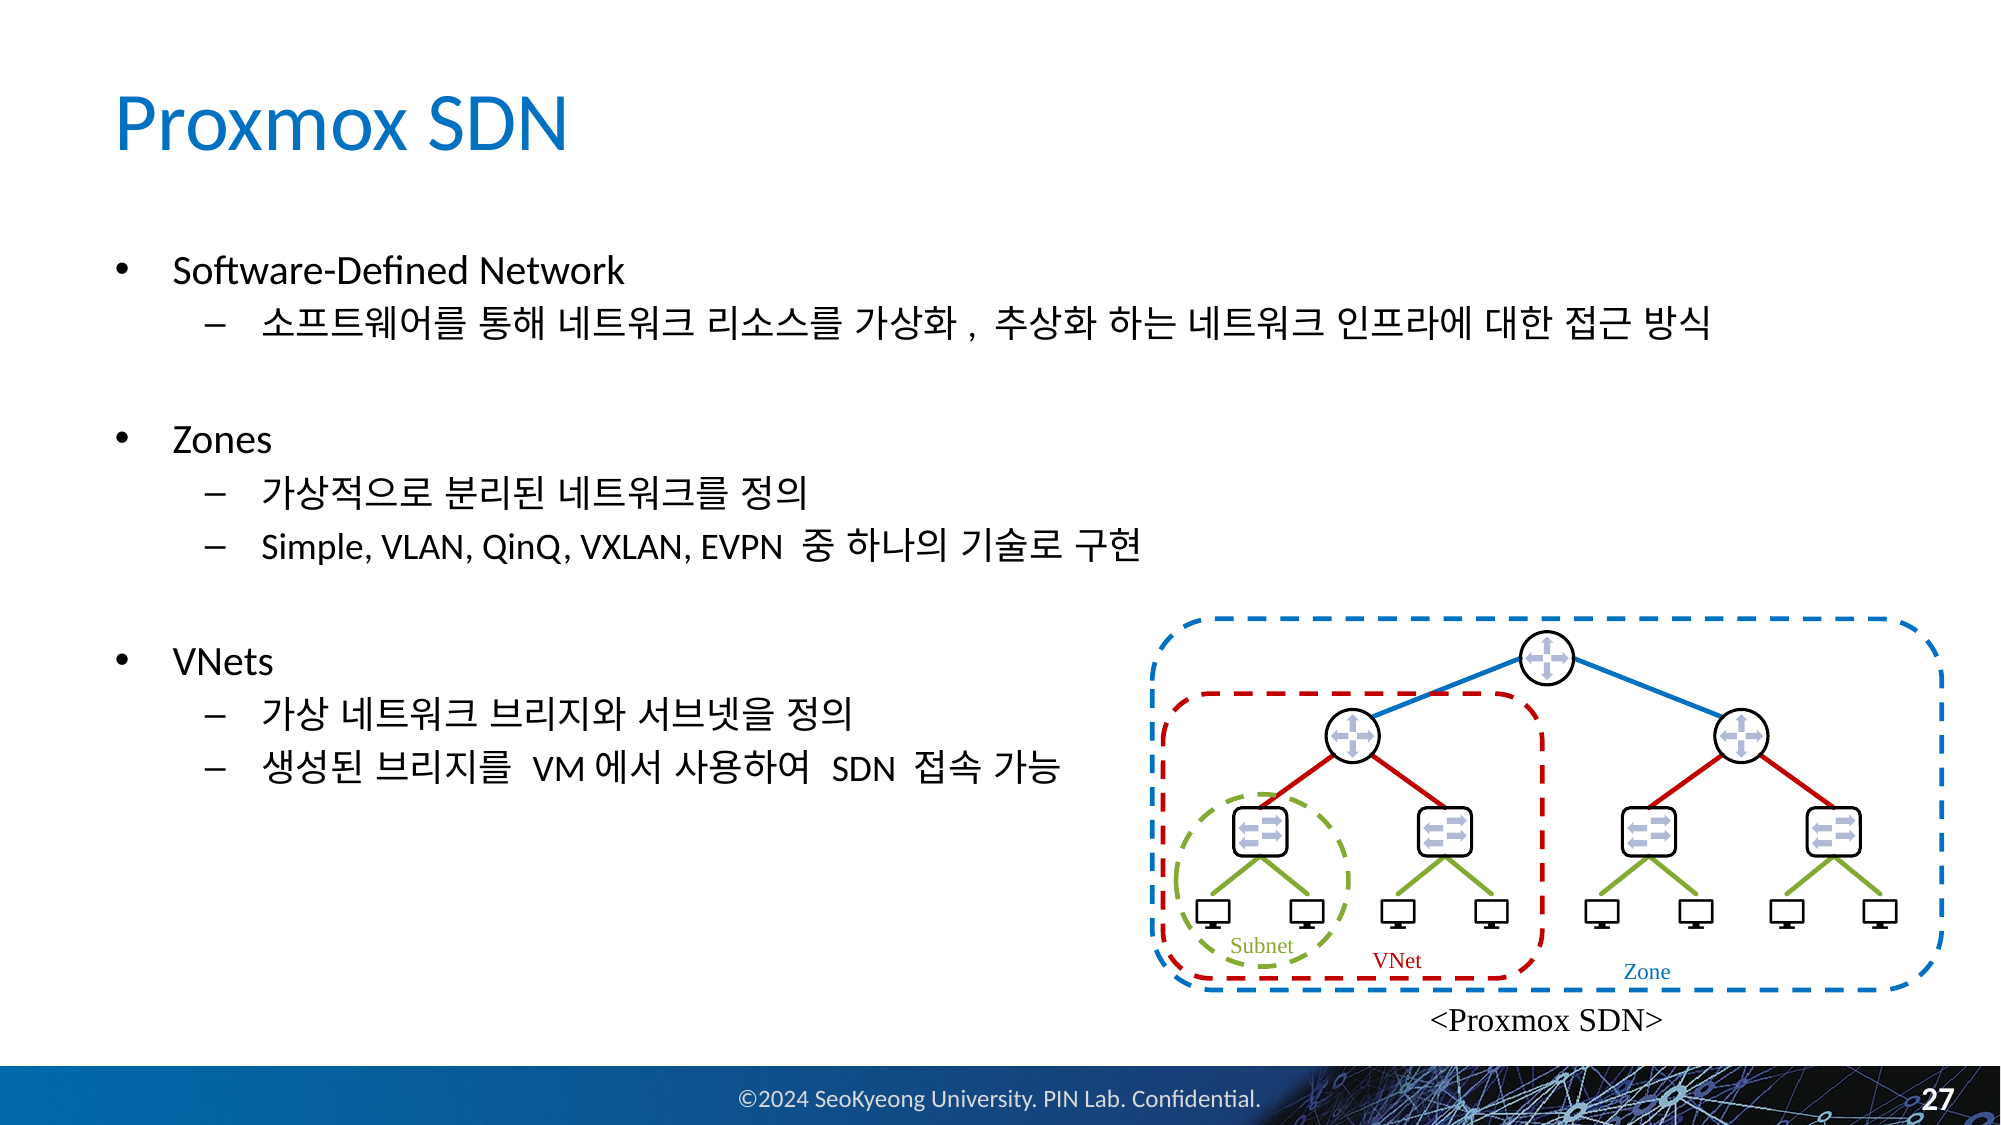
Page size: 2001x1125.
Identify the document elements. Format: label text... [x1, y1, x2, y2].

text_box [1152, 618, 1942, 993]
slide_number 27 [1519, 1067, 1970, 1125]
picture [0, 1066, 2001, 1125]
text_box <Proxmox SDN> [1414, 993, 1680, 1046]
list Software-Defined Network 소프트웨어를 통해 네트워크 리소스를 가상화, 추상화 하는 네트워크 인프라에 대한 접근 방식 Zones 가상적으로 분리된 네트워크를 정의 Simple, VLAN, QinQ, VXLAN, EVPN 중 하나의 기술로 구현 VNets 가상 네트워크 브리지와 서브넷을 정의 생성된 브리지를 VM에서 사용하여 SDN 접속 가능 [99, 235, 1900, 1050]
title Proxmox SDN [99, 45, 1745, 200]
